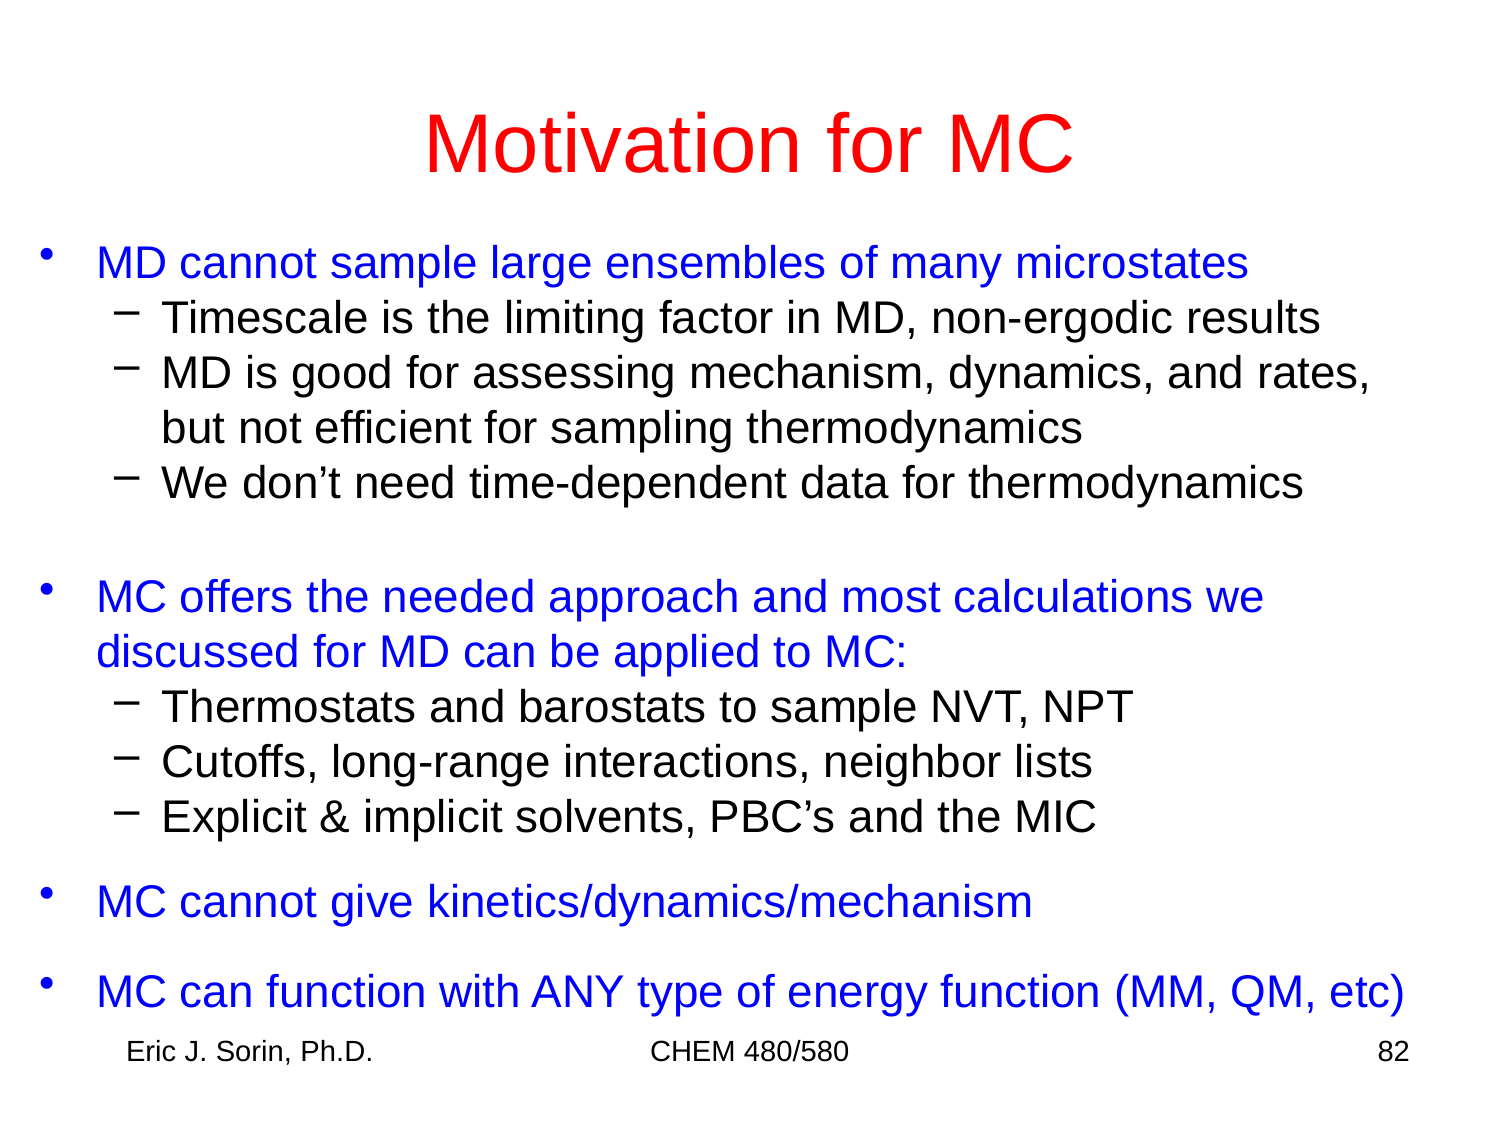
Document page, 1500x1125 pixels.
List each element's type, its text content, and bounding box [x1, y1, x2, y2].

footer CHEM 480/580 [512, 1024, 988, 1103]
slide_number Eric J. Sorin, Ph.D. [74, 1024, 426, 1103]
slide_number 82 [1074, 1024, 1426, 1103]
title Motivation for MC [75, 45, 1425, 224]
list MD cannot sample large ensembles of many microstates Timescale is the limiting factor in MD, non-ergodic results MD is good for assessing mechanism, dynamics, and rates, but not efficient for sampling thermodynamics We don’t need time-dependent data for thermodynamics MC offers the needed approach and most calculations we discussed for MD can be applied to MC: Thermostats and barostats to sample NVT, NPT Cutoffs, long-range interactions, neighbor lists Explicit & implicit solvents, PBC’s and the MIC MC cannot give kinetics/dynamics/mechanism MC can function with ANY type of energy function (MM, QM, etc) [24, 224, 1450, 968]
